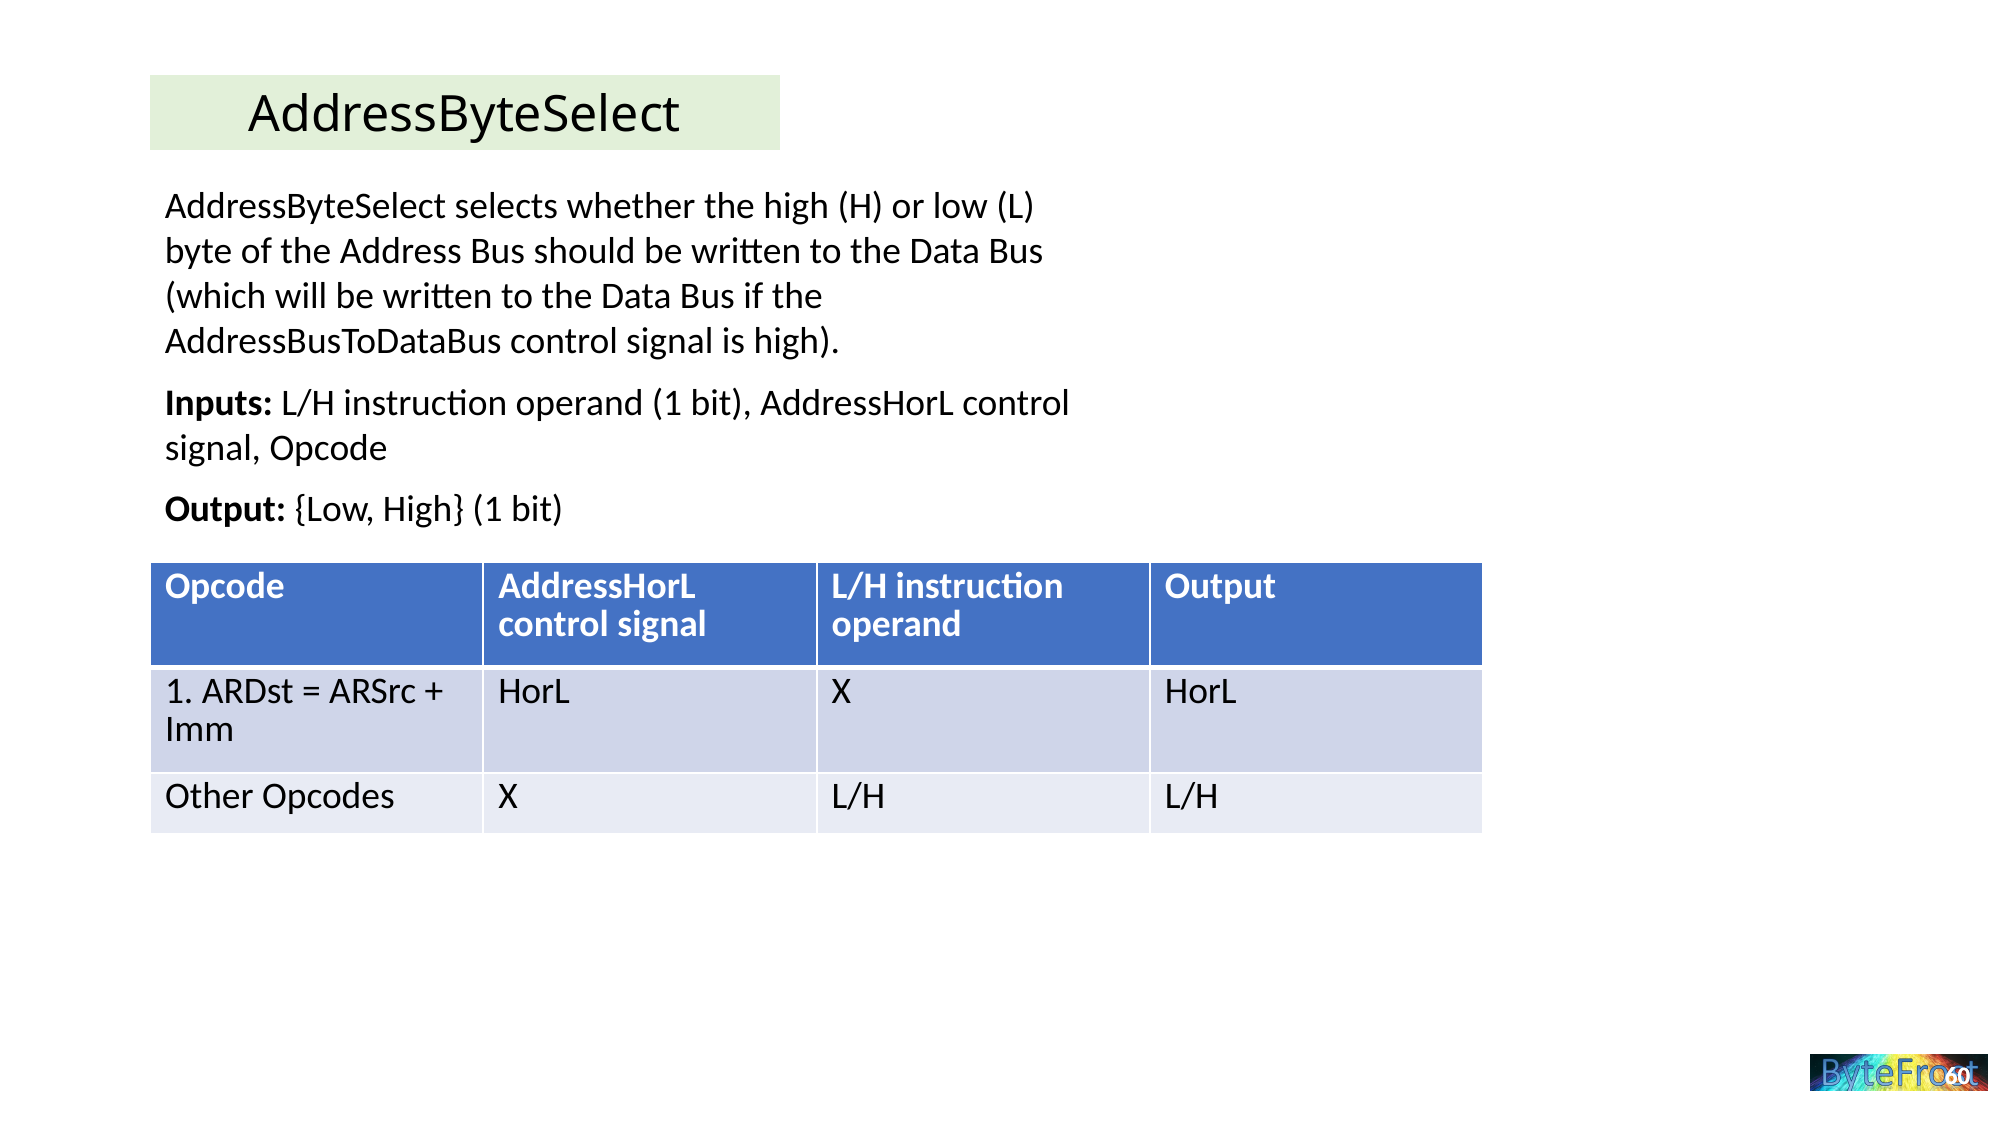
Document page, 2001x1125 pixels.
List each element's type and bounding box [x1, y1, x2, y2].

table_cell [818, 670, 1149, 772]
table_cell [484, 670, 816, 772]
table_cell [818, 774, 1149, 833]
table_cell [484, 774, 816, 833]
table_header [1151, 563, 1482, 665]
picture [1810, 1054, 1988, 1091]
table_cell [151, 774, 482, 833]
table_header [484, 563, 816, 665]
table_cell [1151, 670, 1482, 772]
table_header [818, 563, 1149, 665]
text_box [150, 173, 1107, 369]
table_cell [1151, 774, 1482, 833]
title [150, 75, 780, 150]
text_box [150, 370, 1153, 537]
table_cell [151, 670, 482, 772]
table_header [151, 563, 482, 665]
